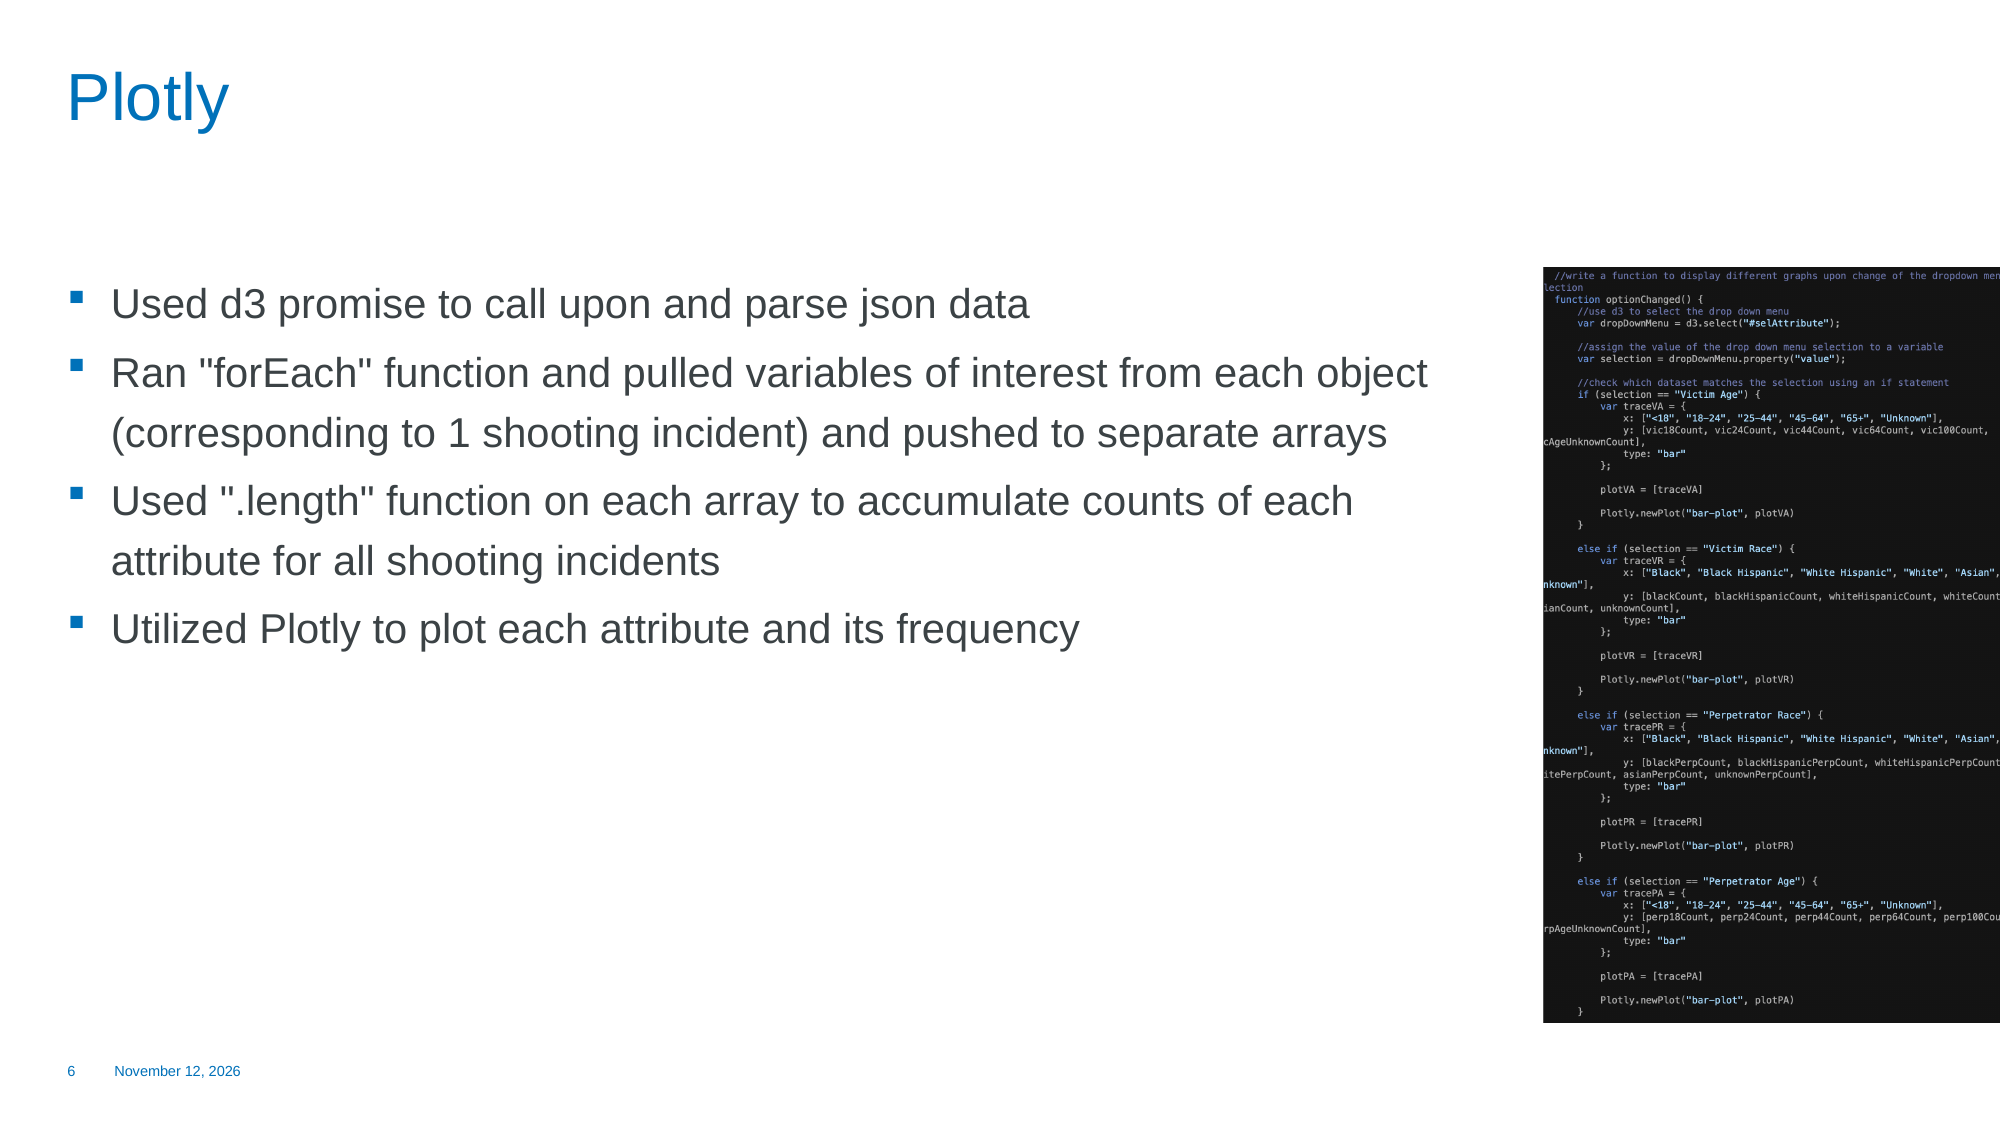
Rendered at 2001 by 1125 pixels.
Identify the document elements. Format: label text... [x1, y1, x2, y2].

title Plotly [66, 66, 1768, 208]
list Used d3 promise to call upon and parse json data Ran "forEach" function and pulled variables of interest from each object (corresponding to 1 shooting incident) and pushed to separate arrays Used ".length" function on each array to accumulate counts of each attribute for all shooting incidents Utilized Plotly to plot each attribute and its frequency [67, 267, 1485, 1023]
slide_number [115, 1058, 457, 1083]
picture [1543, 267, 2000, 1023]
slide_number 6 [67, 1058, 115, 1083]
